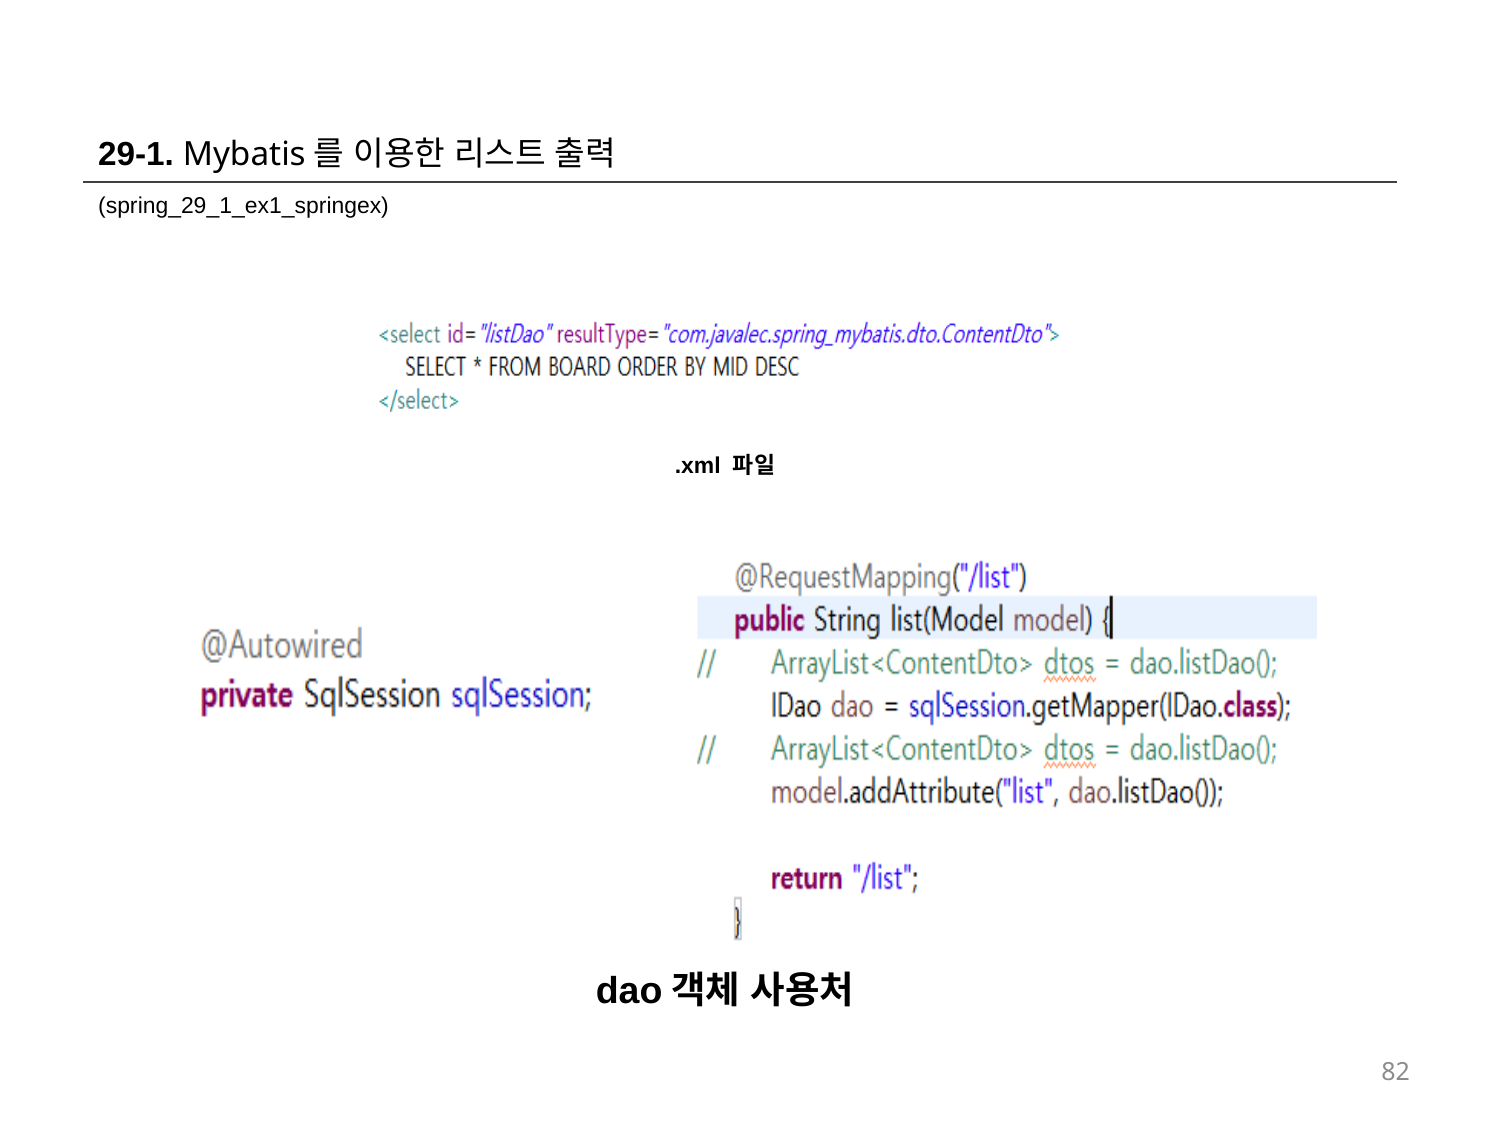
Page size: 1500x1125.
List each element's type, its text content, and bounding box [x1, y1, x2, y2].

text_box .xml 파일 [556, 443, 895, 486]
text_box dao객체 사용처 [556, 958, 895, 1019]
text_box (spring_29_1_ex1_springex) [83, 189, 1397, 226]
picture [696, 537, 1318, 959]
text_box 29-1. Mybatis를 이용한 리스트 출력 [83, 124, 1397, 180]
picture [183, 609, 627, 732]
slide_number 82 [1074, 1042, 1425, 1103]
picture [376, 315, 1074, 420]
